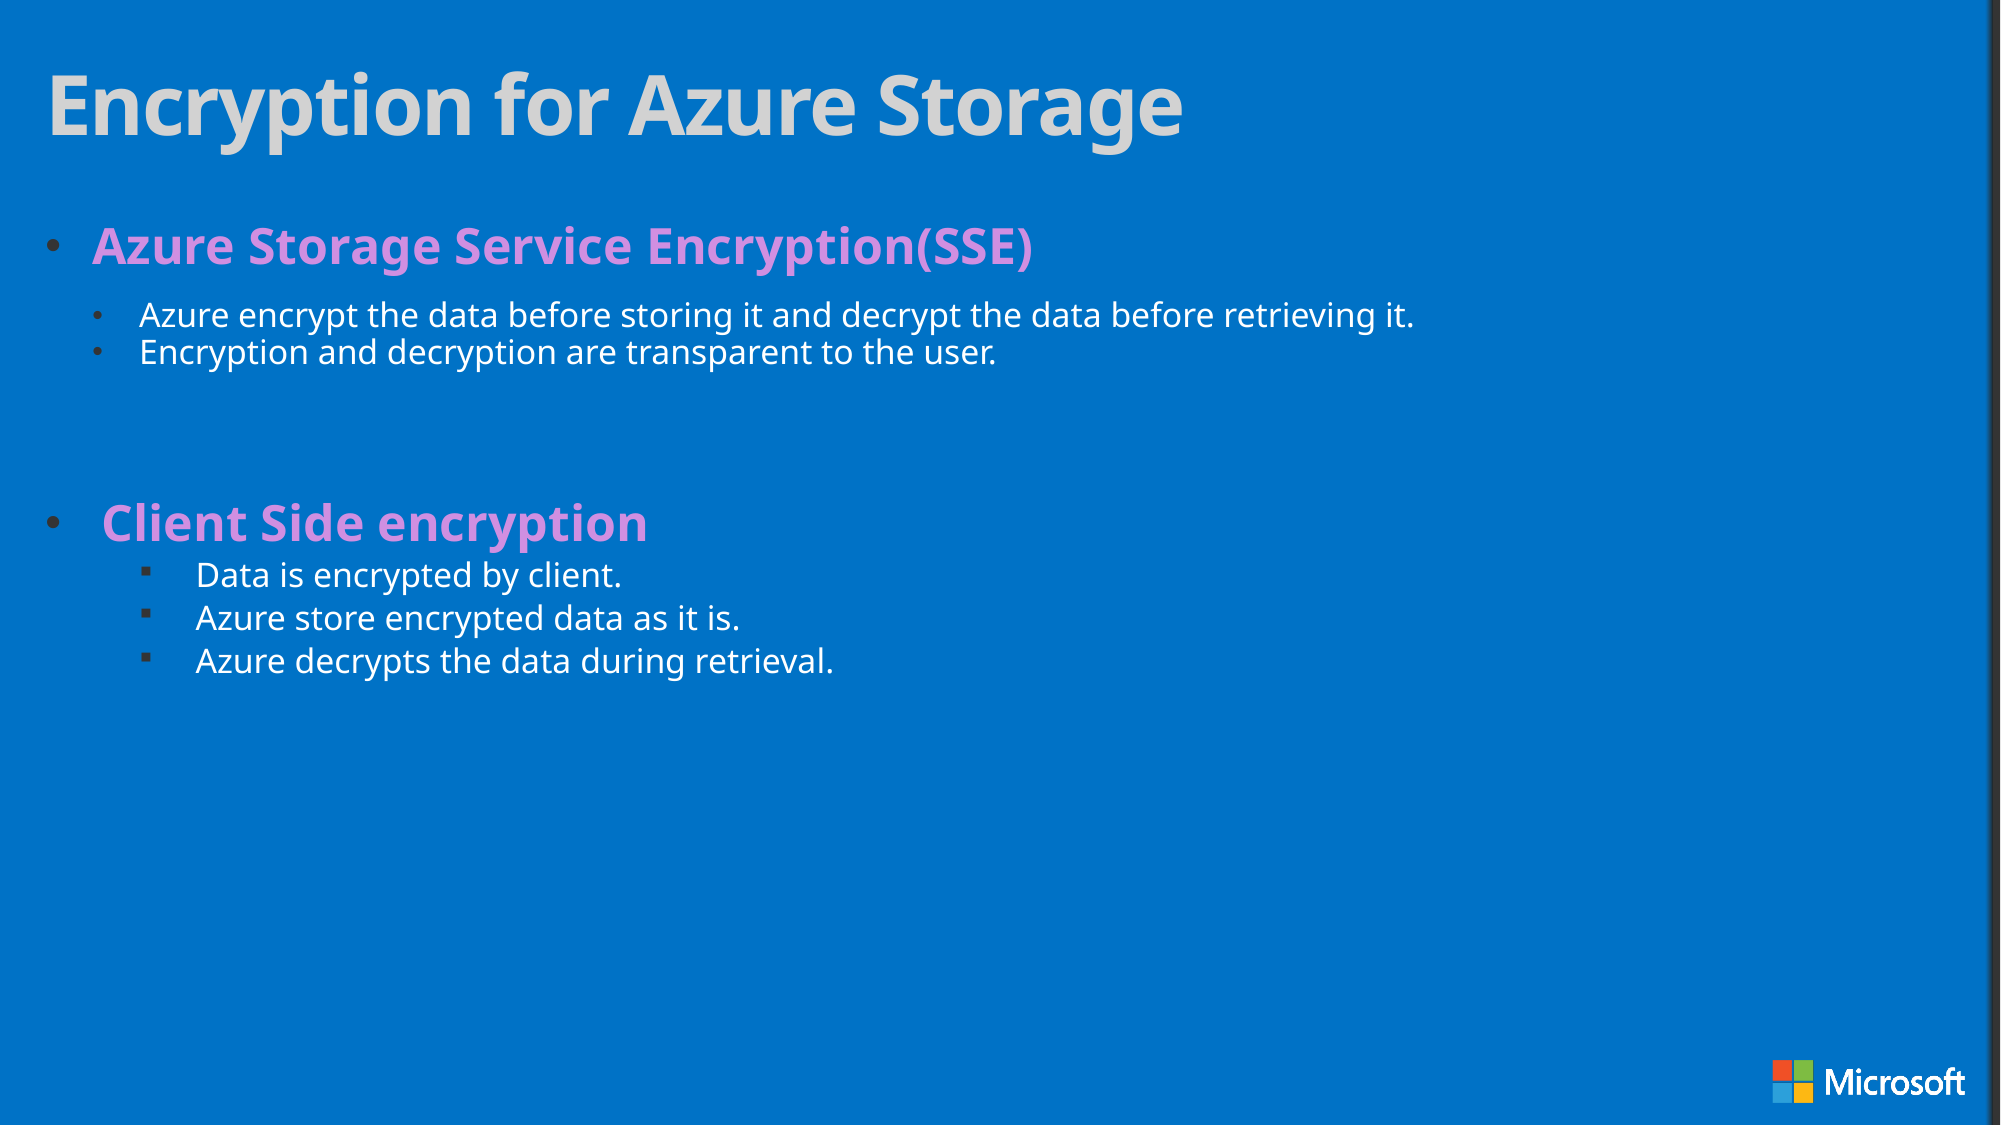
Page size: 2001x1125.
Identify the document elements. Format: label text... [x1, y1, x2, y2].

title Encryption for Azure Storage [21, 48, 1639, 203]
picture [1772, 1060, 1965, 1103]
list Azure Storage Service Encryption(SSE) Azure encrypt the data before storing it and decrypt the data before retrieving it. Encryption and decryption are transparent to the user. Client Side encryption Data is encrypted by client. Azure store encrypted data as it is. Azure decrypts the data during retrieval. [21, 203, 1704, 1067]
